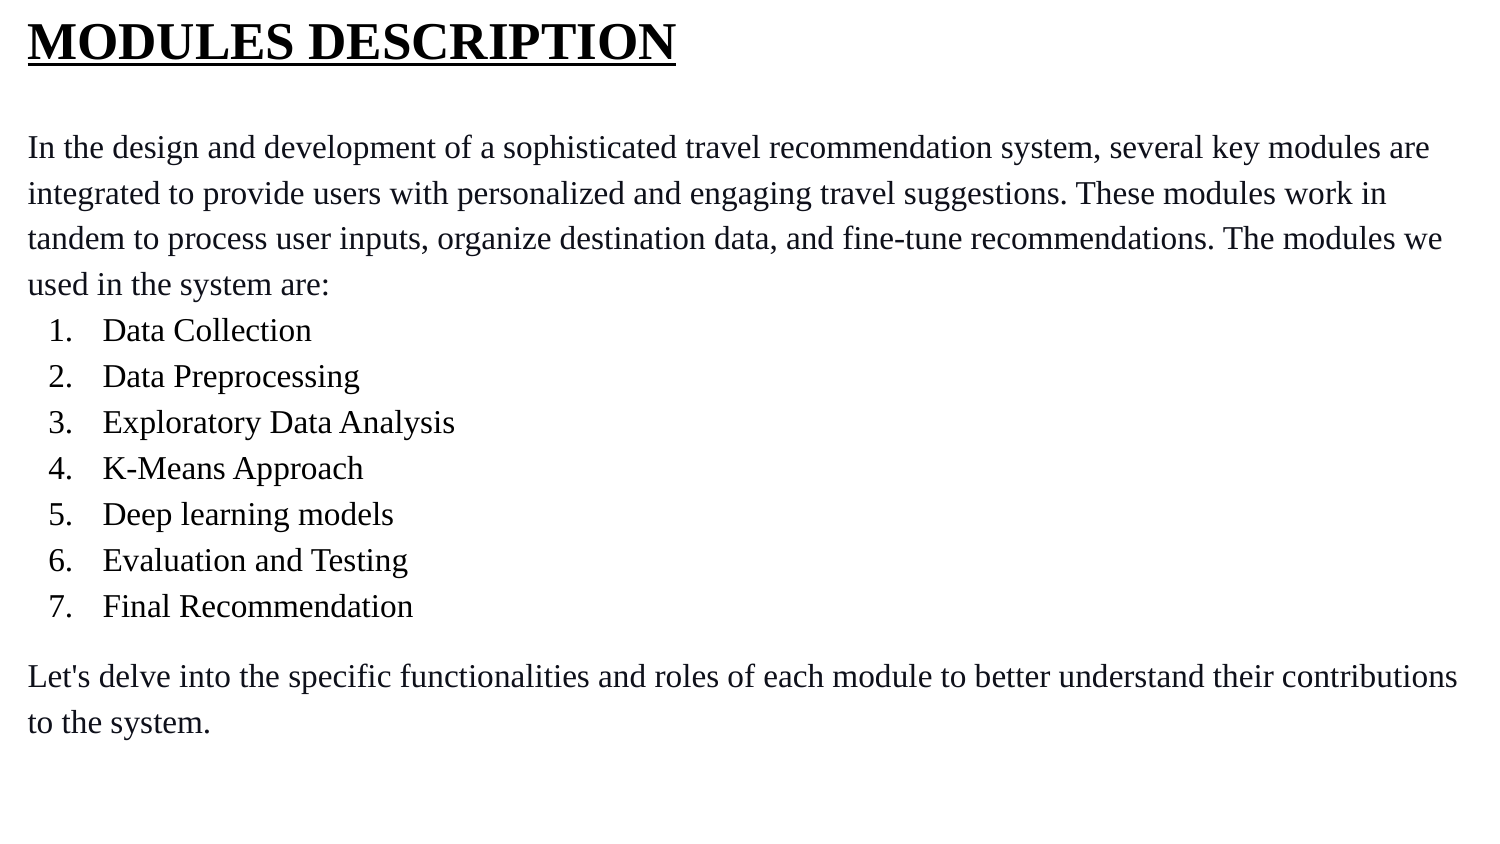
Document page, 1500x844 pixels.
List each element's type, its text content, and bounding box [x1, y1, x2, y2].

list In the design and development of a sophisticated travel recommendation system, several key modules are integrated to provide users with personalized and engaging travel suggestions. These modules work in tandem to process user inputs, organize destination data, and fine-tune recommendations. The modules we used in the system are: Data Collection Data Preprocessing Exploratory Data Analysis K-Means Approach Deep learning models Evaluation and Testing Final Recommendation Let's delve into the specific functionalities and roles of each module to better understand their contributions to the system. [12, 103, 1483, 665]
title MODULES DESCRIPTION [12, 0, 1411, 86]
